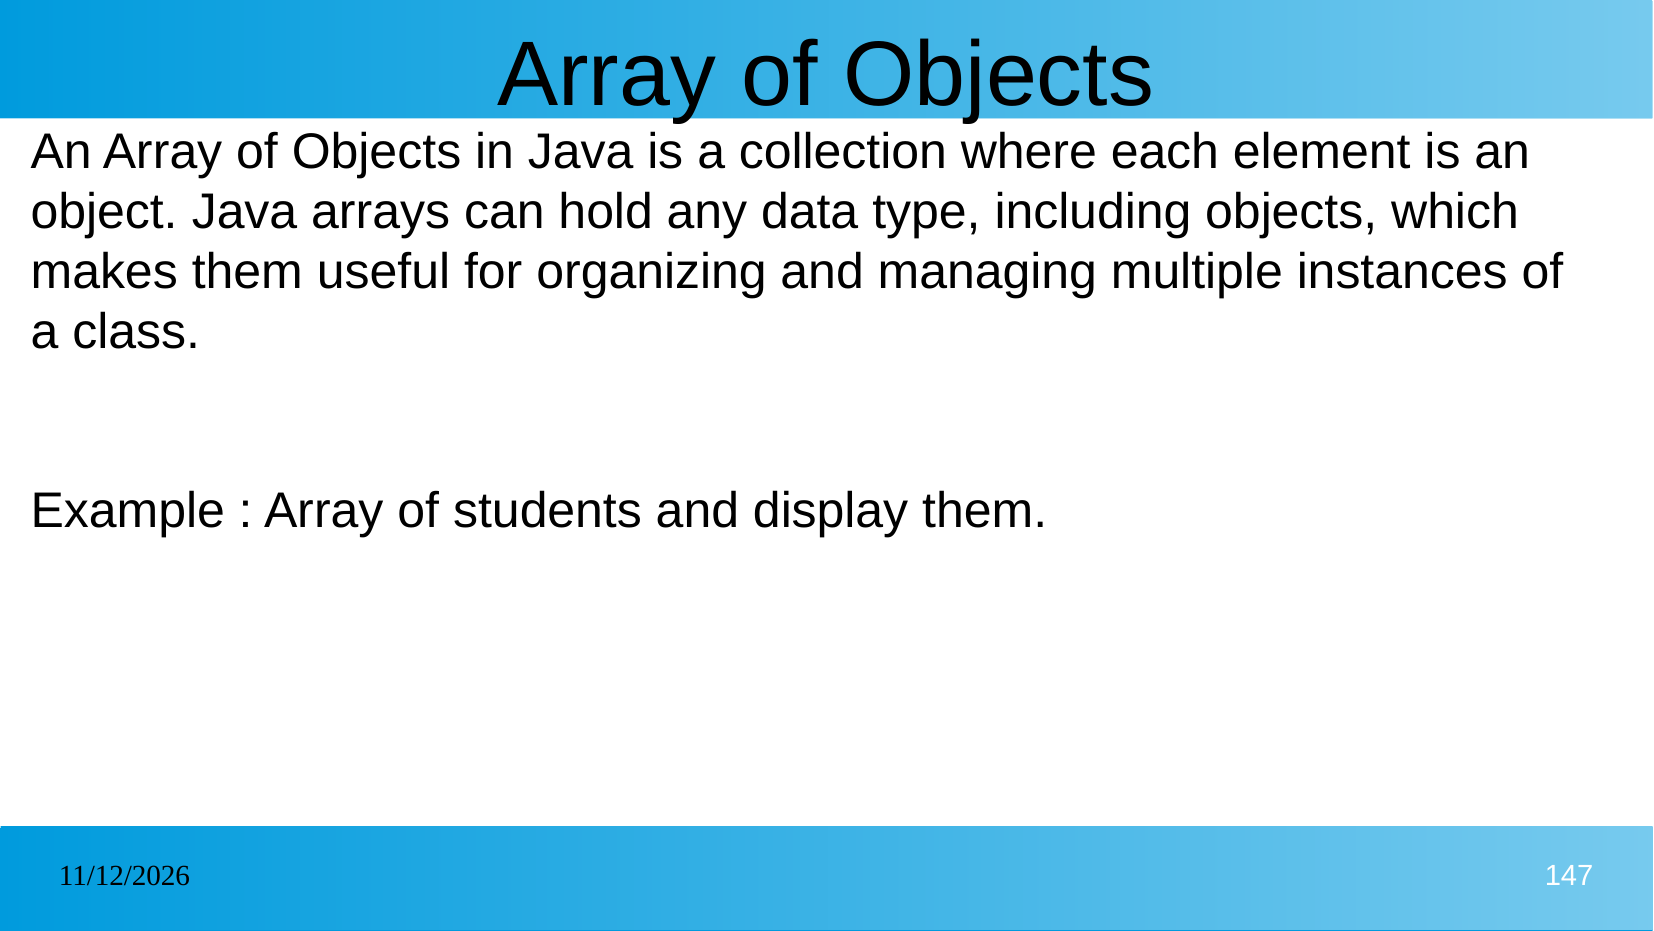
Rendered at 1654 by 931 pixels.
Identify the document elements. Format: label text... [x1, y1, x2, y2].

list An Array of Objects in Java is a collection where each element is an object. Java arrays can hold any data type, including objects, which makes them useful for organizing and managing multiple instances of a class. Example : Array of students and display them. [30, 118, 1566, 840]
slide_number 147 [1210, 856, 1594, 915]
title Array of Objects [59, 29, 1594, 108]
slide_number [59, 856, 443, 915]
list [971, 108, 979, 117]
slide_number 174 [683, 108, 695, 117]
